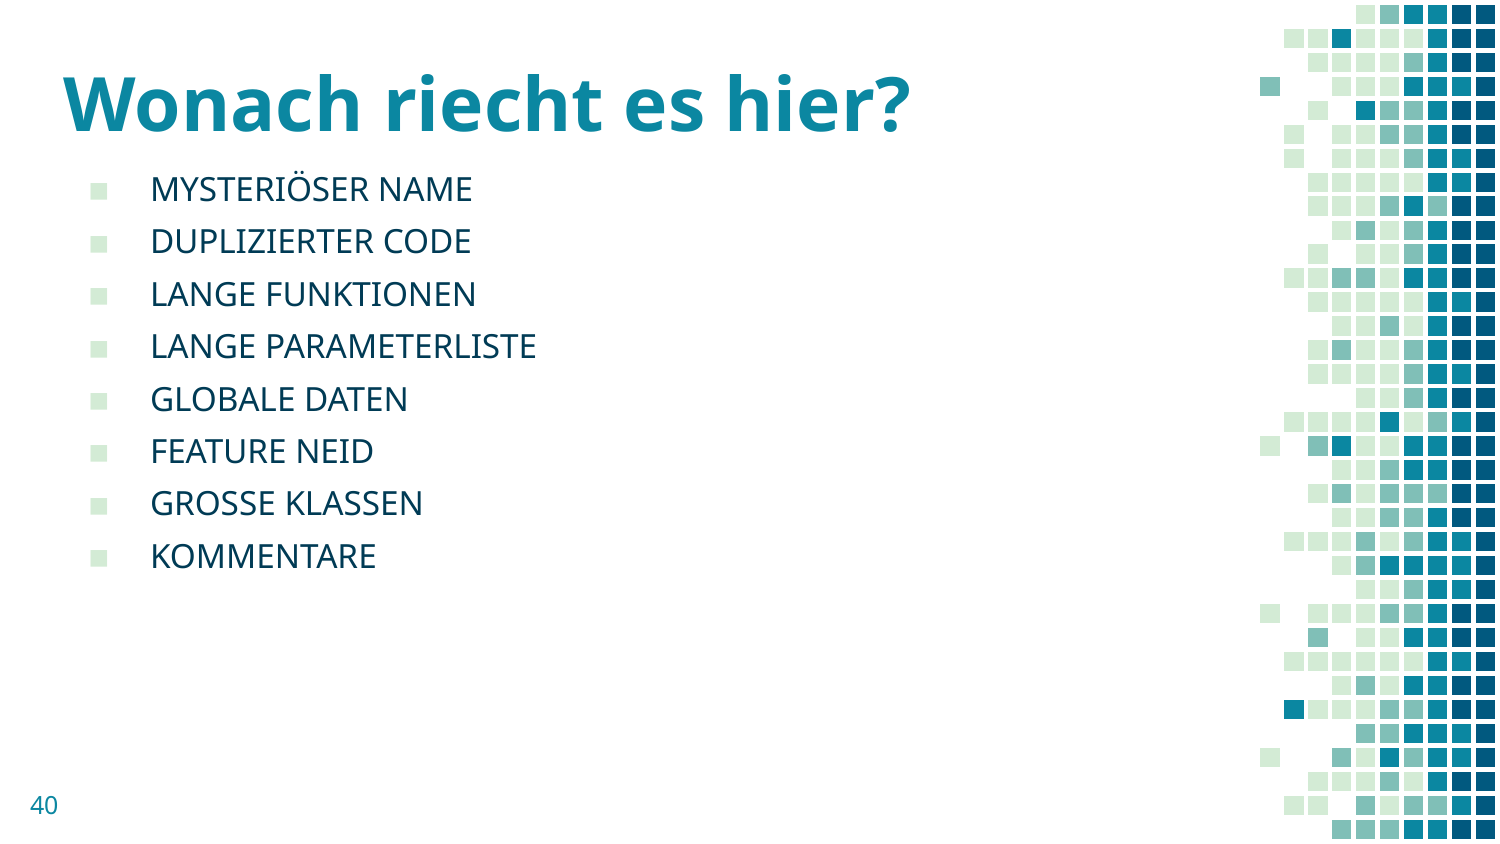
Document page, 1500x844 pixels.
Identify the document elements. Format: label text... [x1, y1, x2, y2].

title Wonach riecht es hier? [49, 20, 1159, 162]
list MYSTERIÖSER NAME DUPLIZIERTER CODE LANGE FUNKTIONEN LANGE PARAMETERLISTE GLOBALE DATEN FEATURE NEID GROSSE KLASSEN KOMMENTARE [60, 152, 1170, 784]
slide_number 40 [15, 774, 105, 839]
